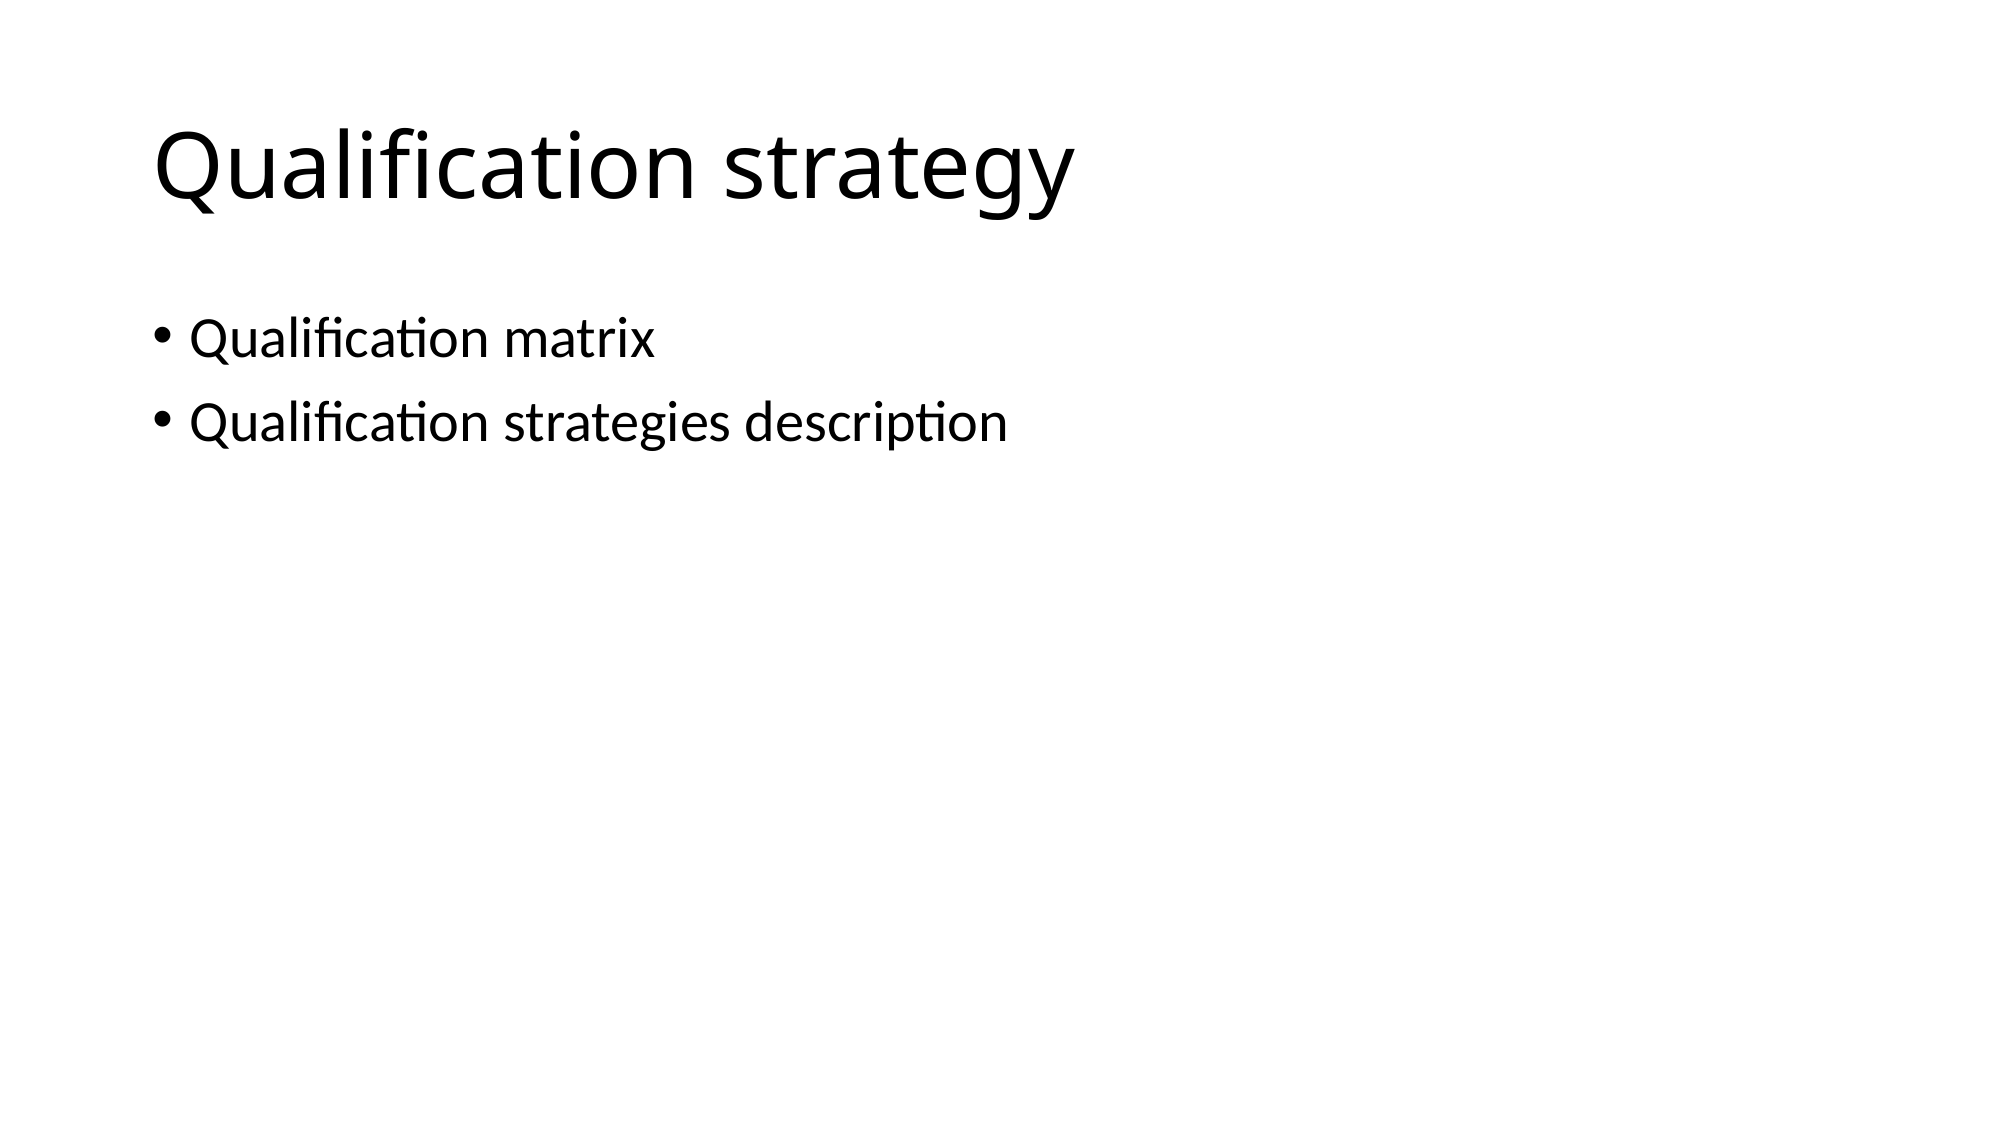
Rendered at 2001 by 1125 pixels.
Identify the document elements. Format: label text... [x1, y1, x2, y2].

list Qualification matrix Qualification strategies description [137, 299, 1863, 1014]
title Qualification strategy [137, 59, 1863, 278]
